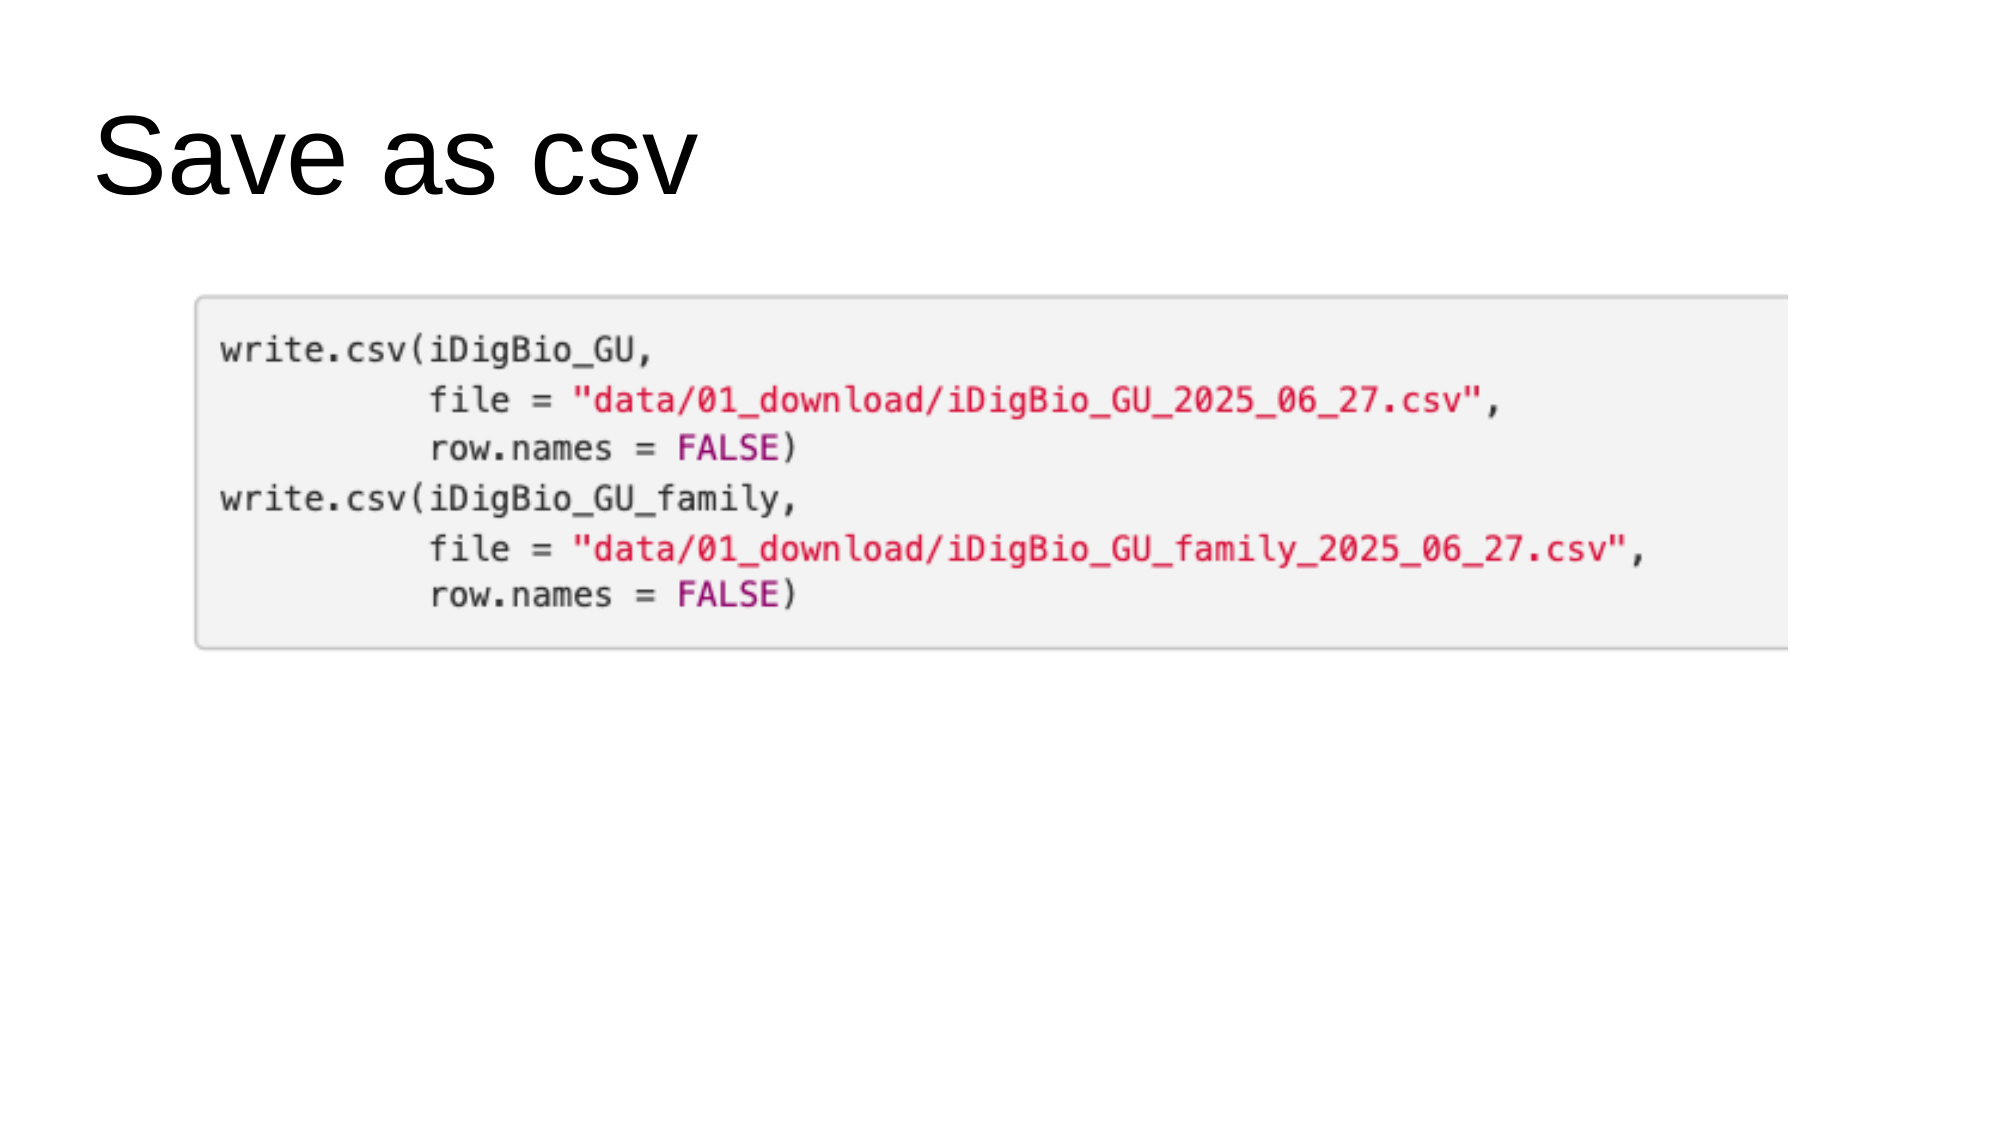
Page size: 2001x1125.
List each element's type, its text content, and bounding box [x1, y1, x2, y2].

text_box Save as csv [78, 74, 715, 225]
picture [164, 284, 1788, 672]
